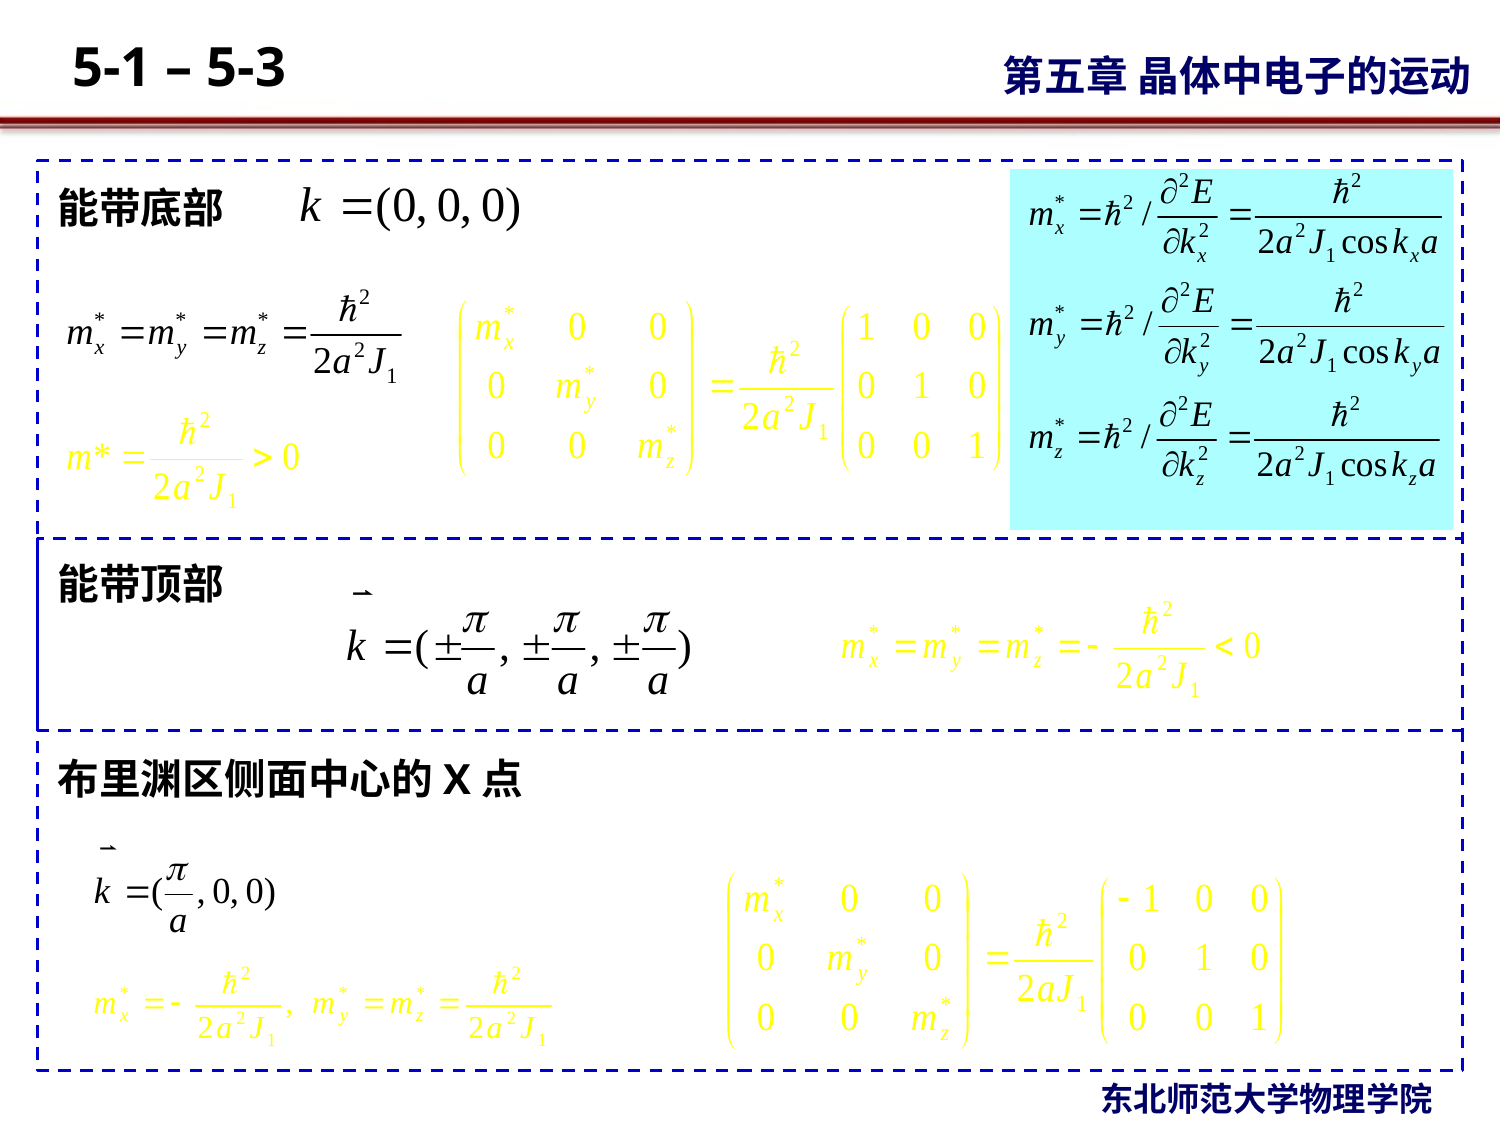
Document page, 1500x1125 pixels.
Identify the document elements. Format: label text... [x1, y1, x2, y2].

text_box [1023, 164, 1450, 495]
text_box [339, 590, 701, 705]
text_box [292, 168, 531, 242]
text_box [88, 845, 284, 941]
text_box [88, 957, 557, 1053]
picture [0, 0, 1500, 1125]
text_box [37, 731, 1463, 1071]
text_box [60, 401, 306, 516]
text_box [37, 160, 1463, 538]
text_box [60, 278, 409, 393]
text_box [835, 590, 1267, 705]
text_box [719, 864, 1292, 1055]
text_box [37, 538, 1463, 731]
text_box 布里渊区侧面中心的X点 [42, 745, 630, 810]
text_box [450, 292, 1011, 483]
